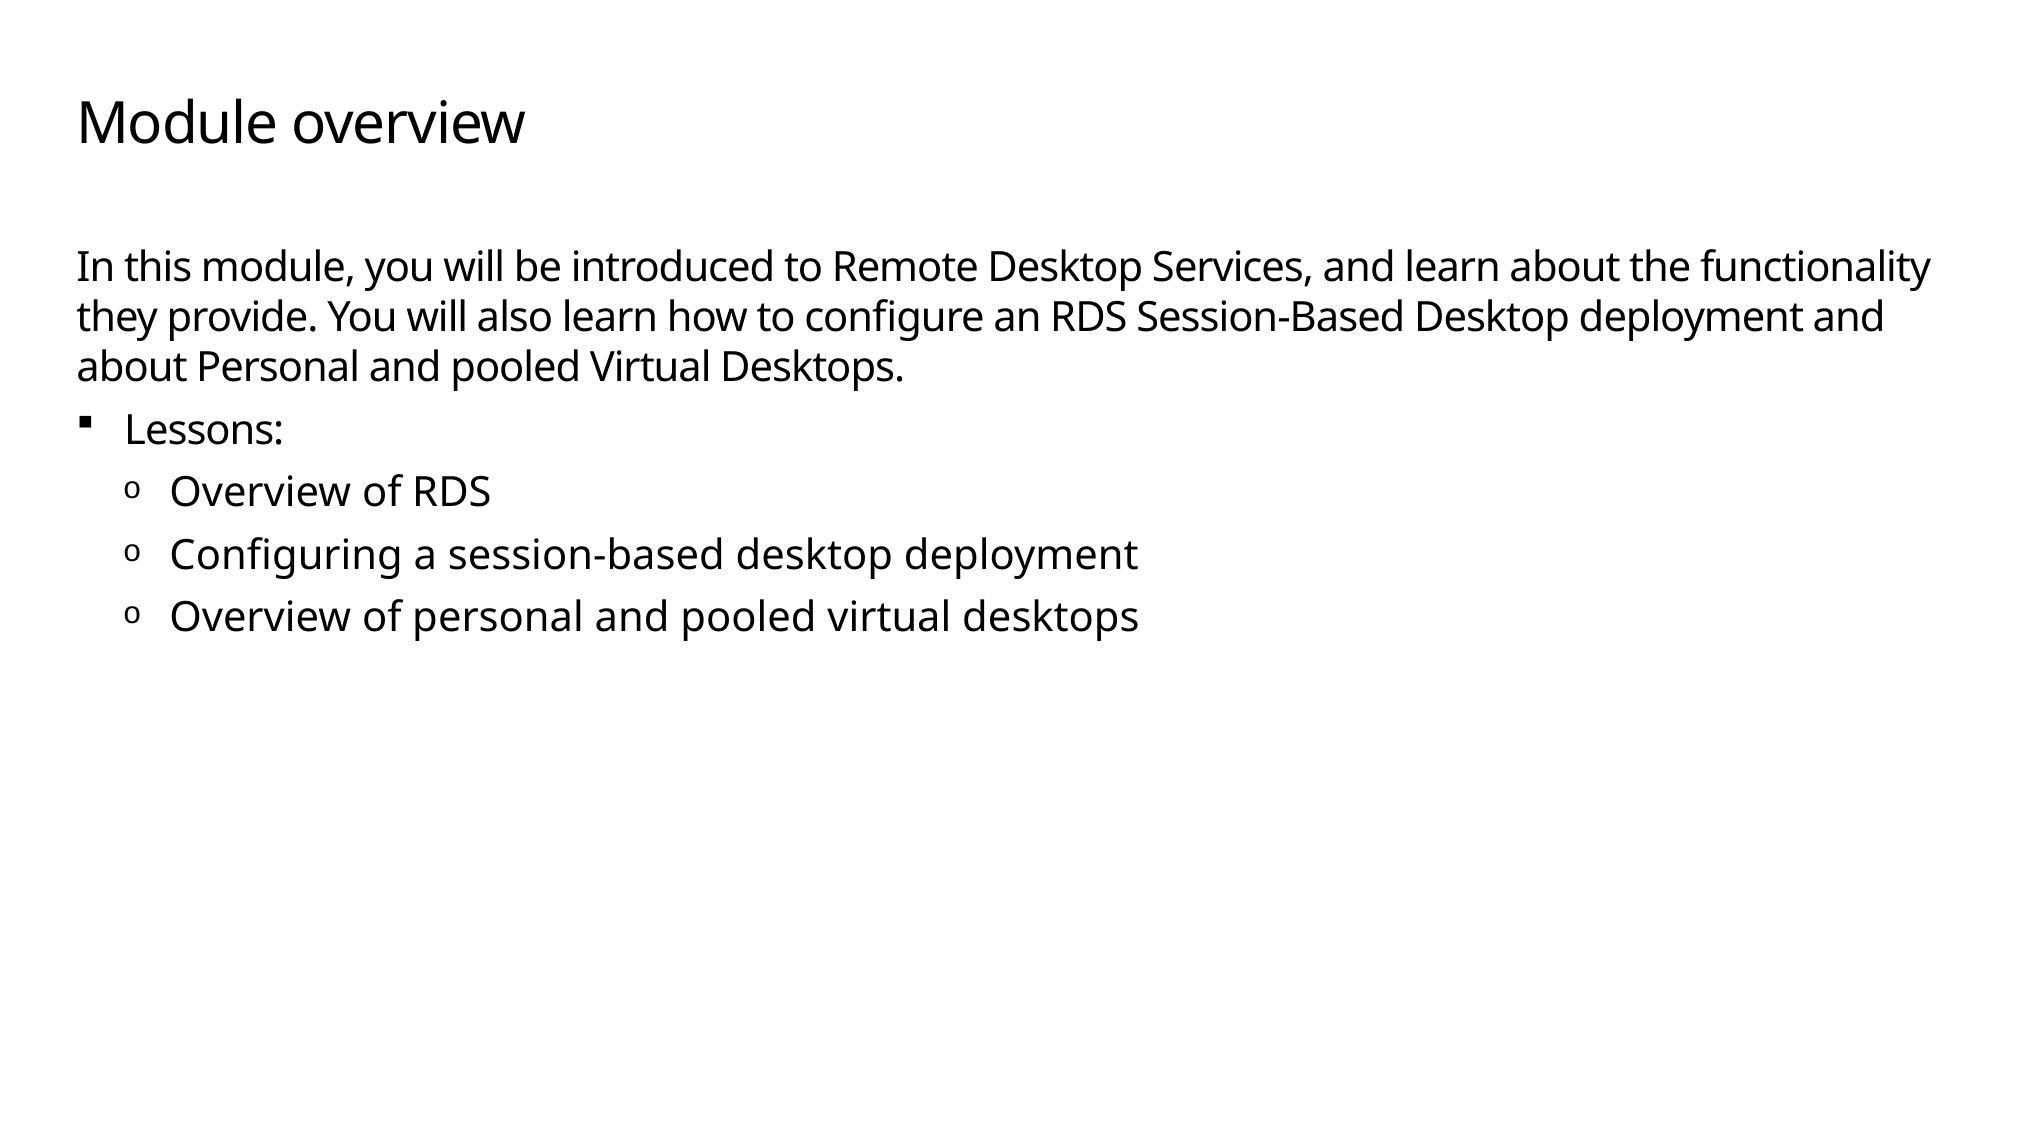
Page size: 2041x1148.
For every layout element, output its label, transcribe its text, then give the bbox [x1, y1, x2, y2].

list In this module, you will be introduced to Remote Desktop Services, and learn about the functionality they provide. You will also learn how to configure an RDS Session-Based Desktop deployment and about Personal and pooled Virtual Desktops. Lessons: Overview of RDS Configuring a session-based desktop deployment Overview of personal and pooled virtual desktops [76, 240, 1968, 1074]
title Module overview [76, 93, 1968, 161]
